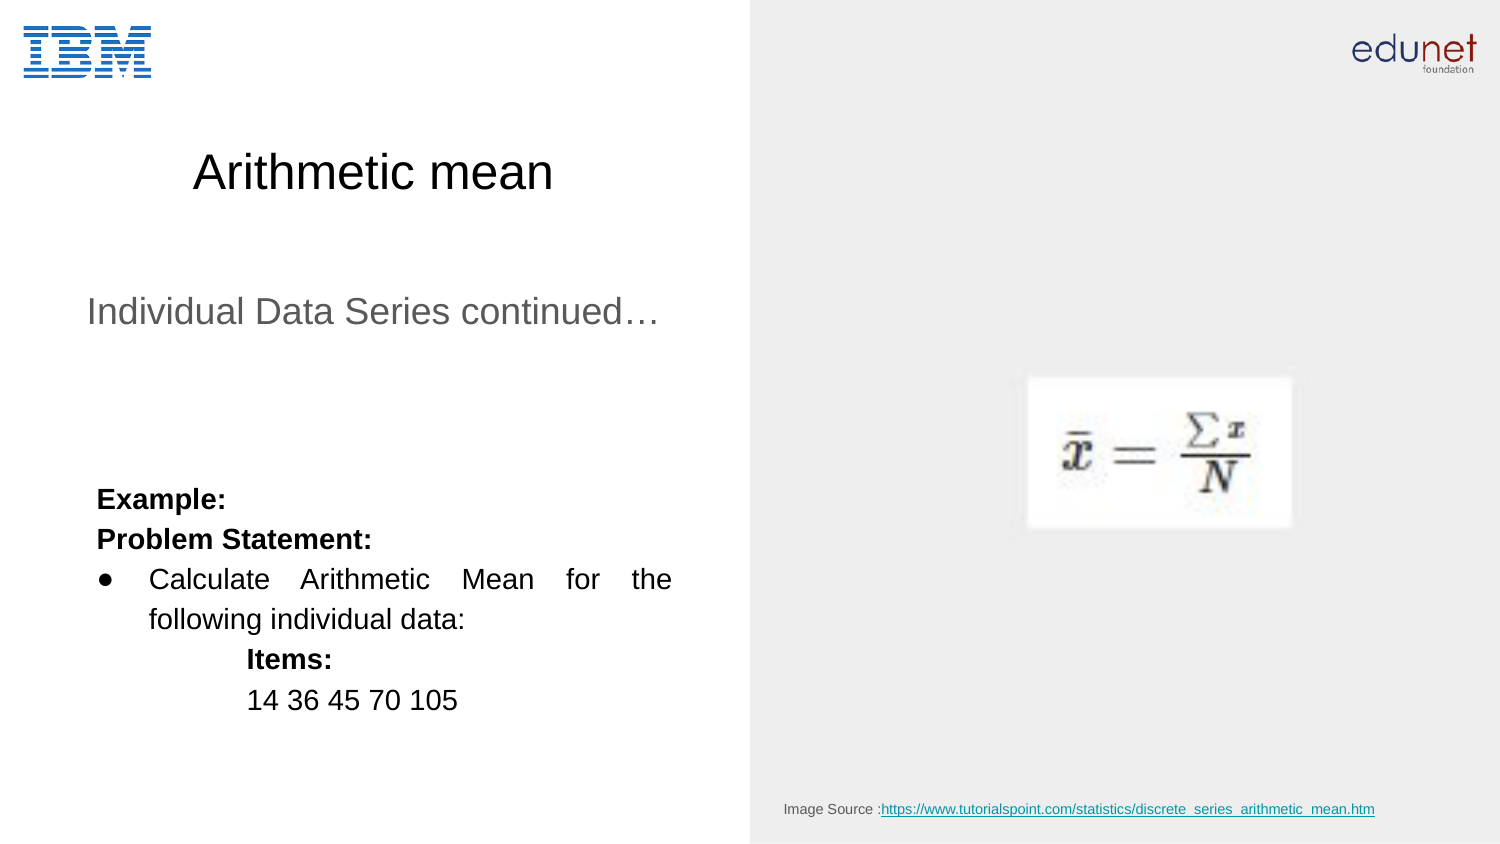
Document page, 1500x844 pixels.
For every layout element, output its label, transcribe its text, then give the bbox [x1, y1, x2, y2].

picture [23, 26, 151, 78]
title Arithmetic mean [41, 117, 706, 223]
subtitle Individual Data Series continued… [41, 257, 706, 363]
picture [1350, 26, 1480, 78]
list Example: Problem Statement: Calculate Arithmetic Mean for the following individual data: Items: 14 36 45 70 105 [58, 421, 689, 770]
list Image Source :https://www.tutorialspoint.com/statistics/discrete_series_arithmetic_mean.htm [768, 782, 1480, 833]
picture [1007, 362, 1309, 542]
